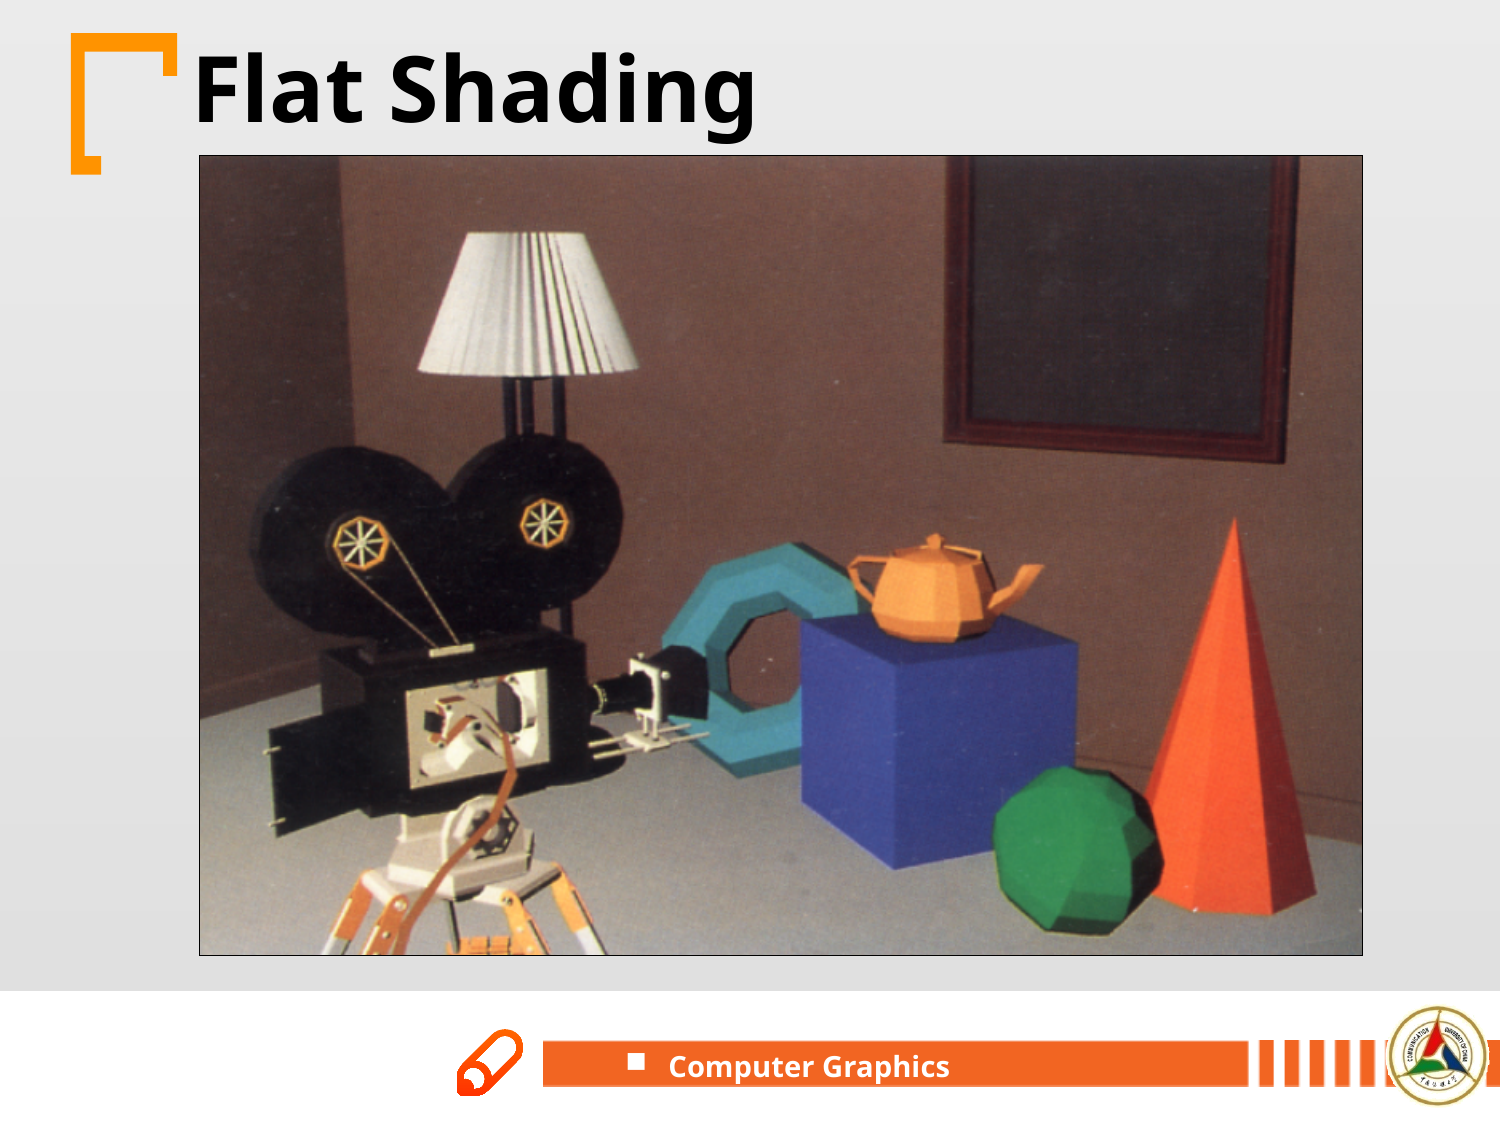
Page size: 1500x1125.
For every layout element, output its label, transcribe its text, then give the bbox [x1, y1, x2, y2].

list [199, 155, 1363, 956]
picture [543, 997, 1500, 1111]
title Flat Shading [176, 36, 1459, 162]
